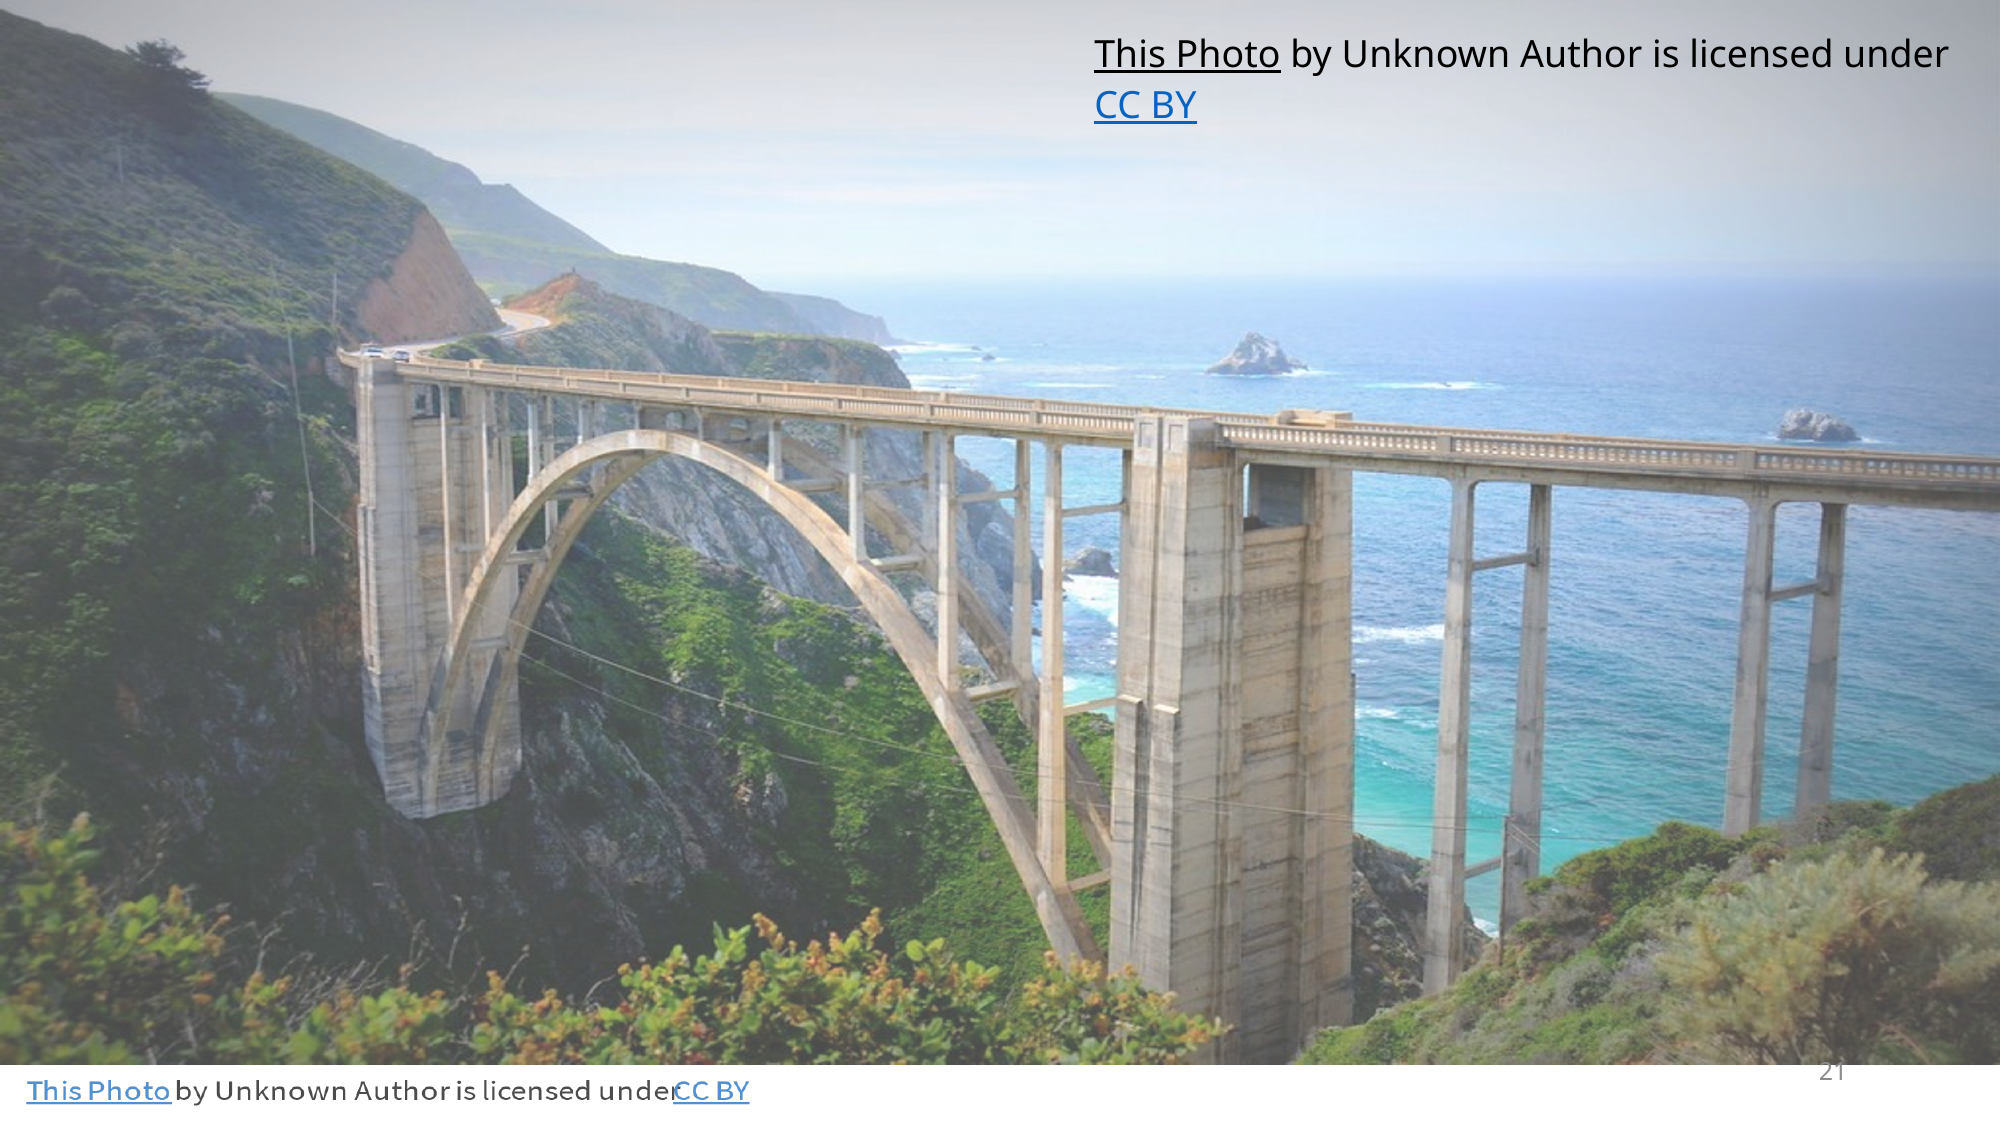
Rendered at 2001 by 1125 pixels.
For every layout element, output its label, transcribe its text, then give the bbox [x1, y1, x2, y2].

slide_number 21 [1412, 1042, 1863, 1103]
text_box This Photo by Unknown Author is licensed under CC BY [1079, 22, 1968, 185]
